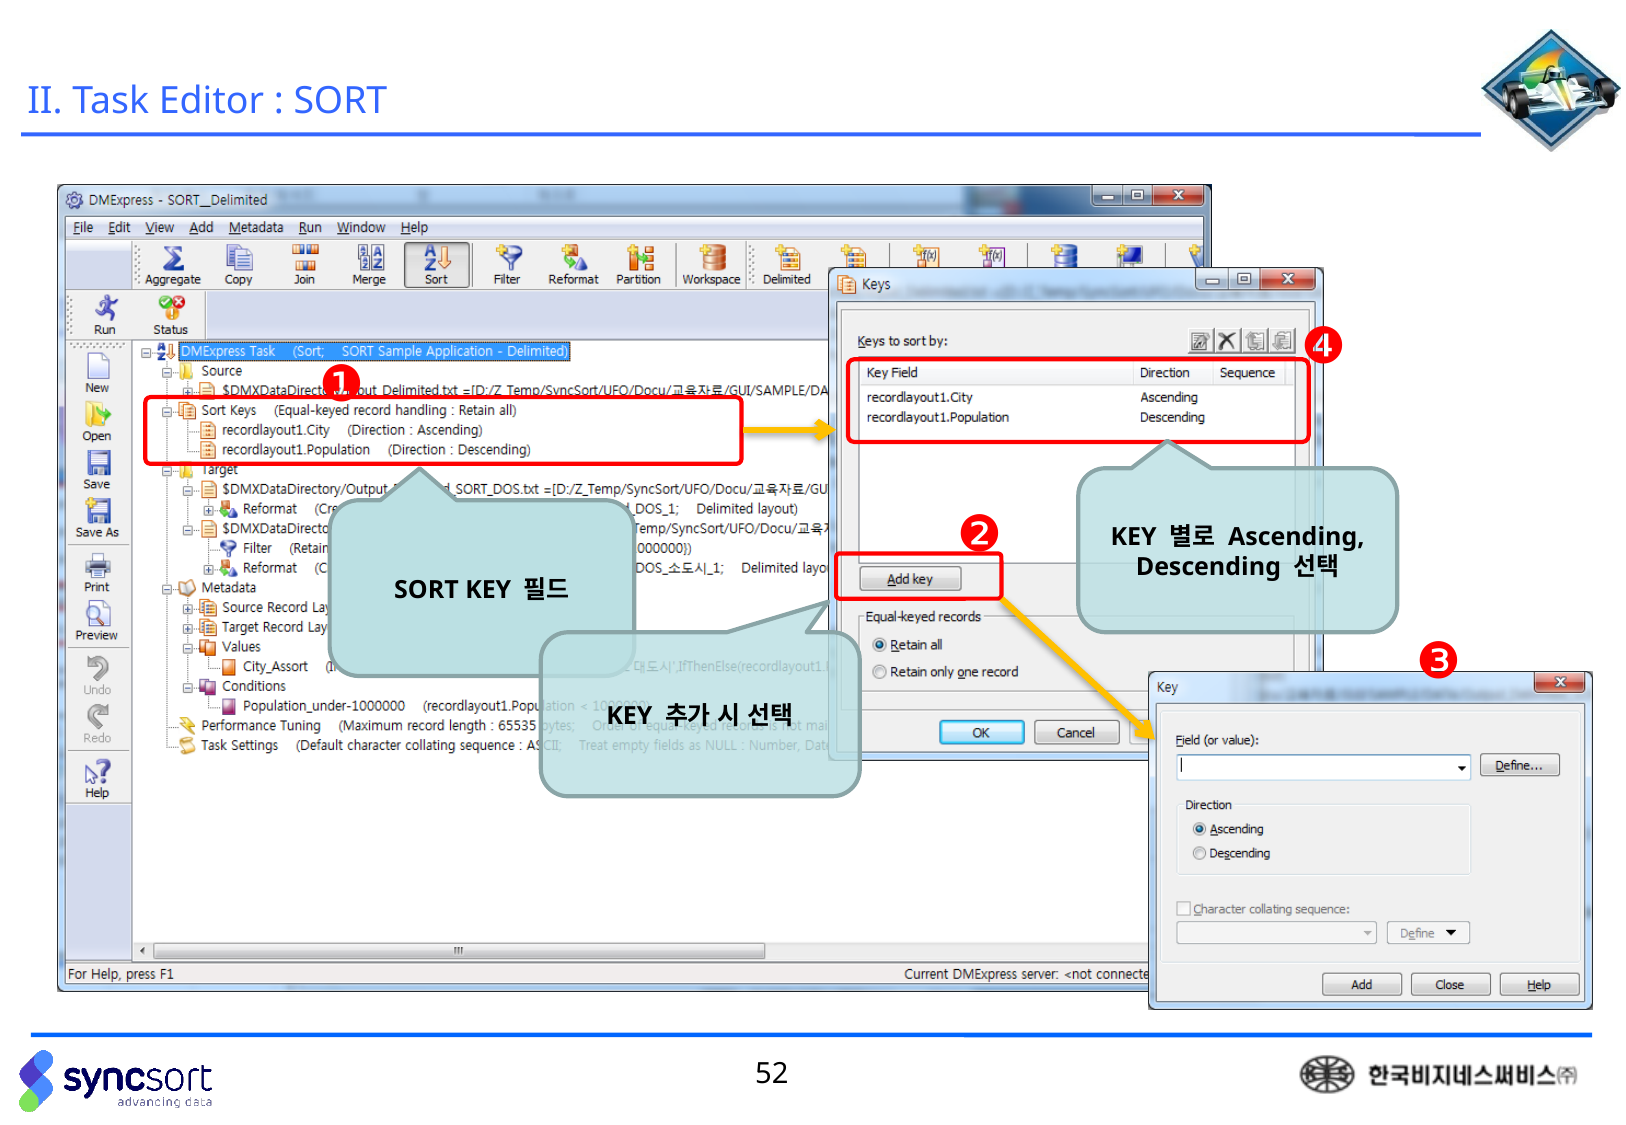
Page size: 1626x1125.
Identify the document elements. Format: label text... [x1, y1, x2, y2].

picture [1481, 29, 1621, 153]
picture [57, 184, 1593, 1010]
text_box ❸ [1402, 620, 1477, 669]
text_box II. Task Editor : SORT [12, 73, 1394, 124]
text_box KEY 별로 Ascending, Descending 선택 [1329, 466, 1400, 635]
picture [1281, 1046, 1593, 1105]
text_box ❹ [1329, 306, 1361, 381]
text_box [1001, 598, 1156, 740]
picture [19, 1050, 212, 1112]
